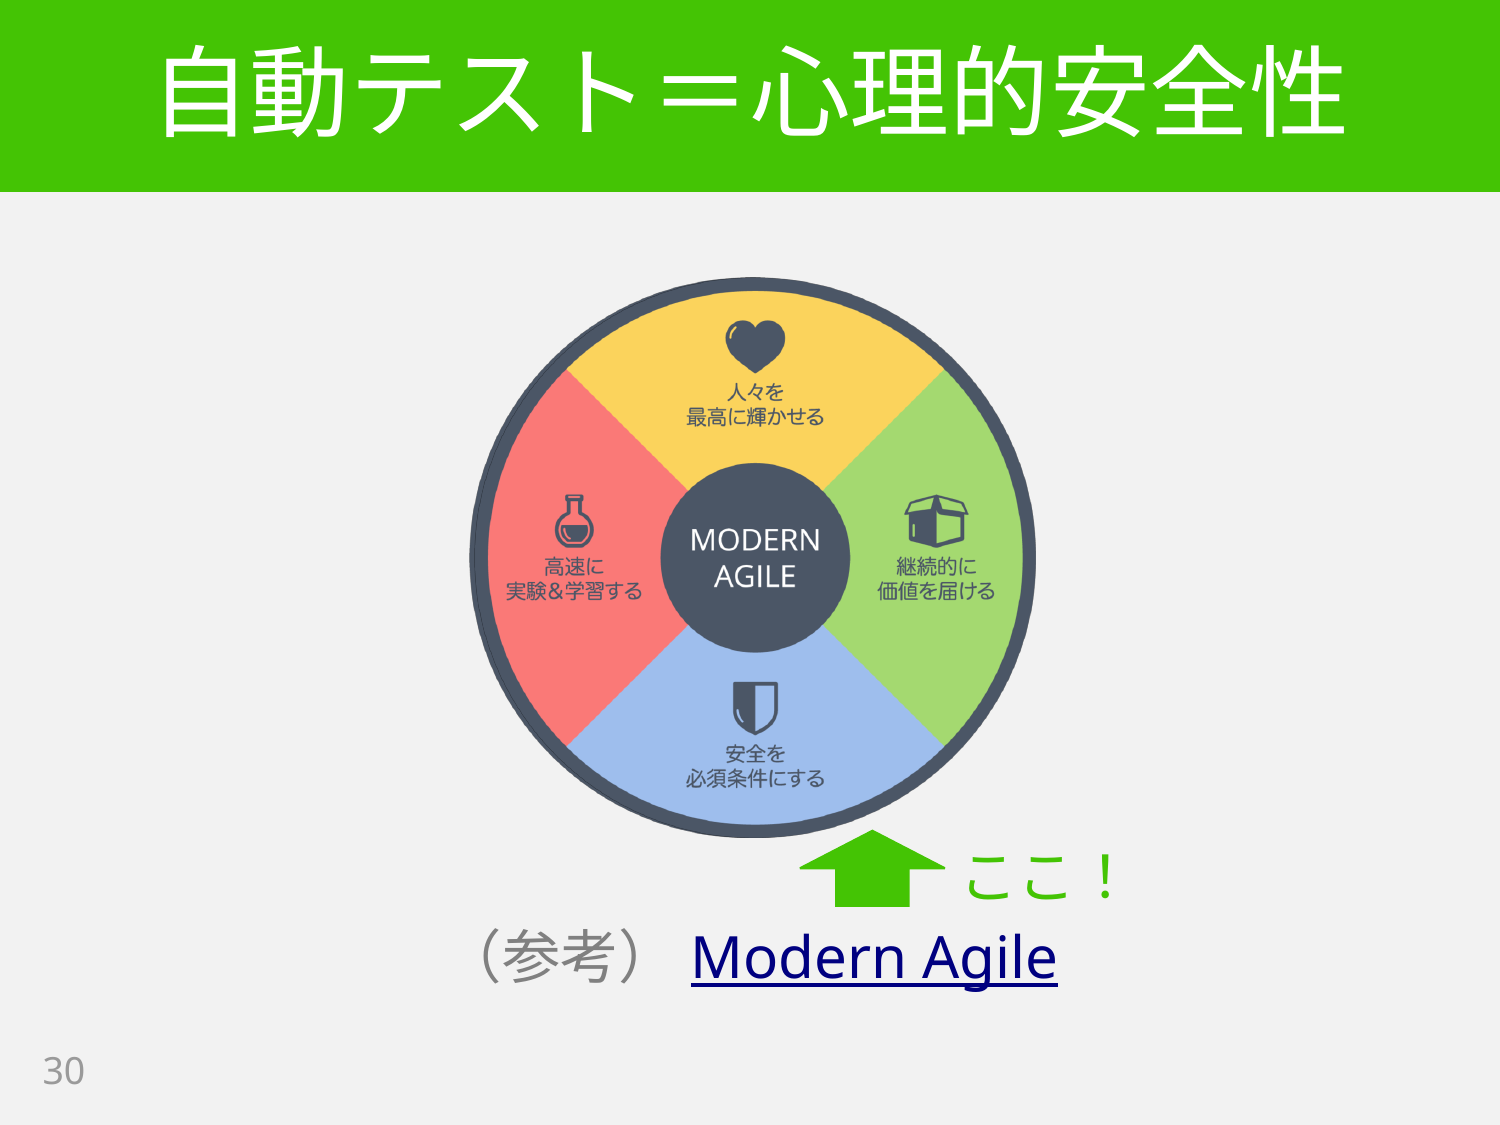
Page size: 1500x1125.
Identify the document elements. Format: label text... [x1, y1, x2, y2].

text_box ここ！ [944, 830, 1182, 920]
slide_number 30 [27, 1042, 146, 1102]
picture [469, 277, 1036, 838]
title 自動テスト＝心理的安全性 [0, 53, 1500, 140]
text_box [799, 838, 946, 907]
list （参考）Modern Agile [103, 277, 1397, 1000]
